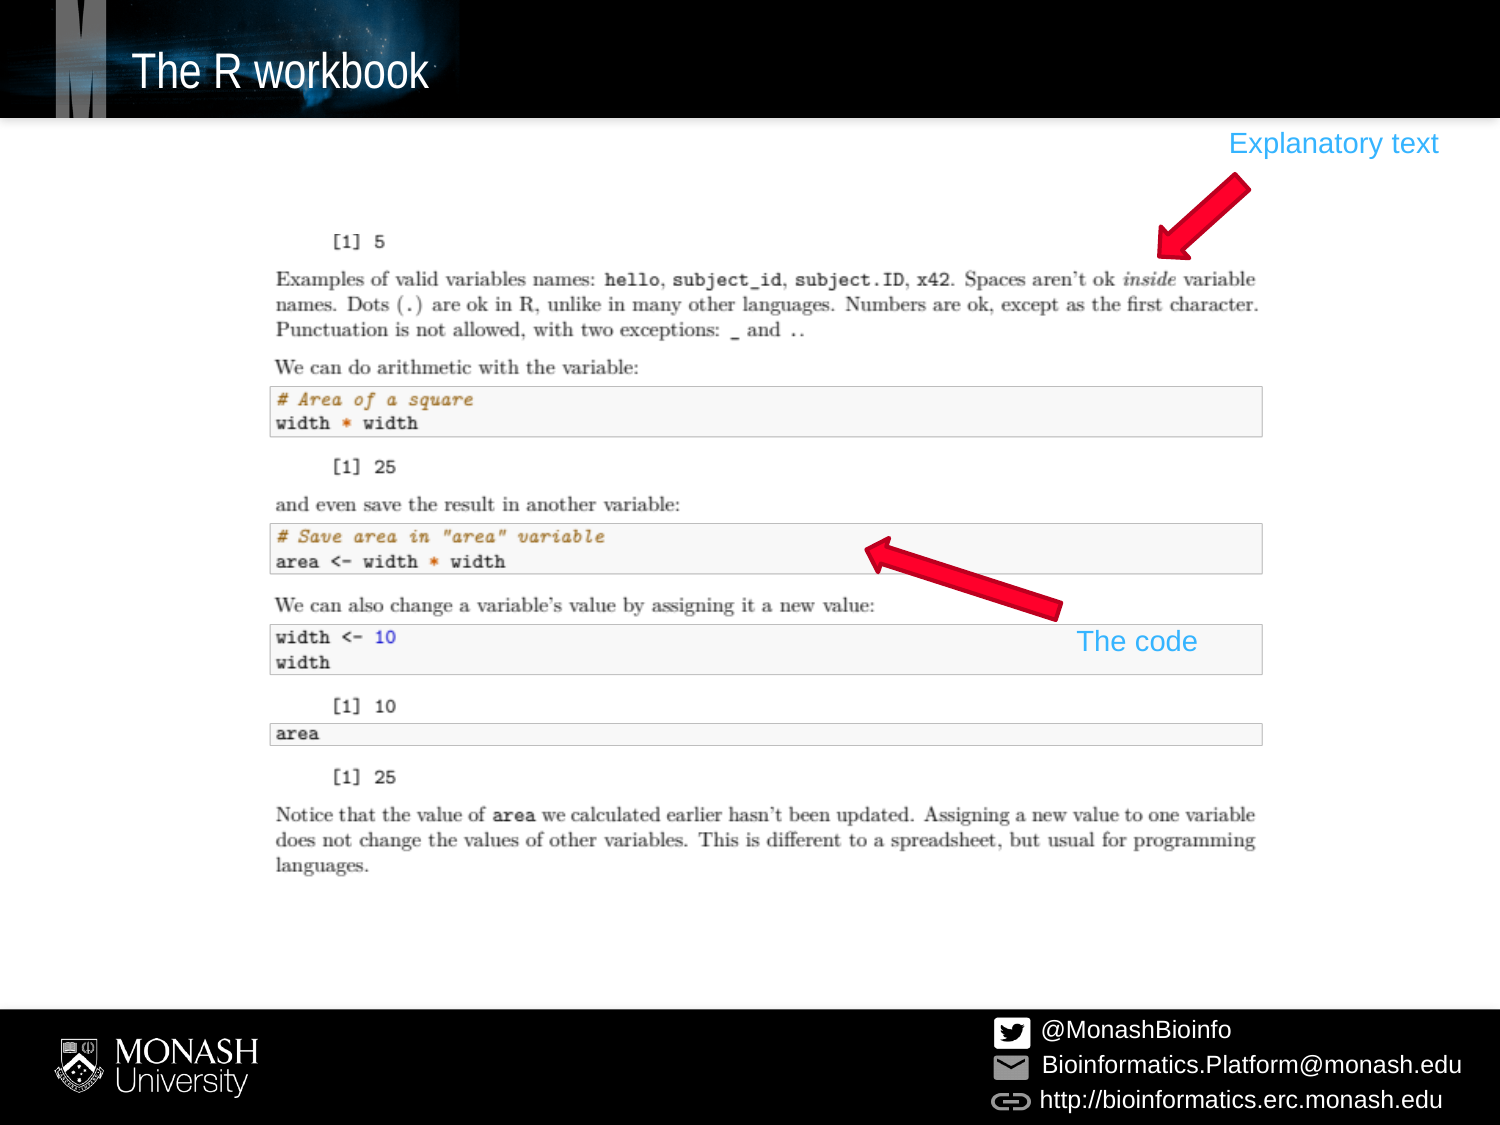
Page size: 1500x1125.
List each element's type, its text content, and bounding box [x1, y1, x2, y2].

title The R workbook [116, 23, 1425, 108]
text_box Explanatory text [1214, 116, 1455, 167]
picture [0, 0, 670, 118]
picture [54, 1038, 258, 1098]
picture [987, 1014, 1035, 1122]
text_box [1158, 171, 1252, 232]
picture [217, 234, 1283, 891]
